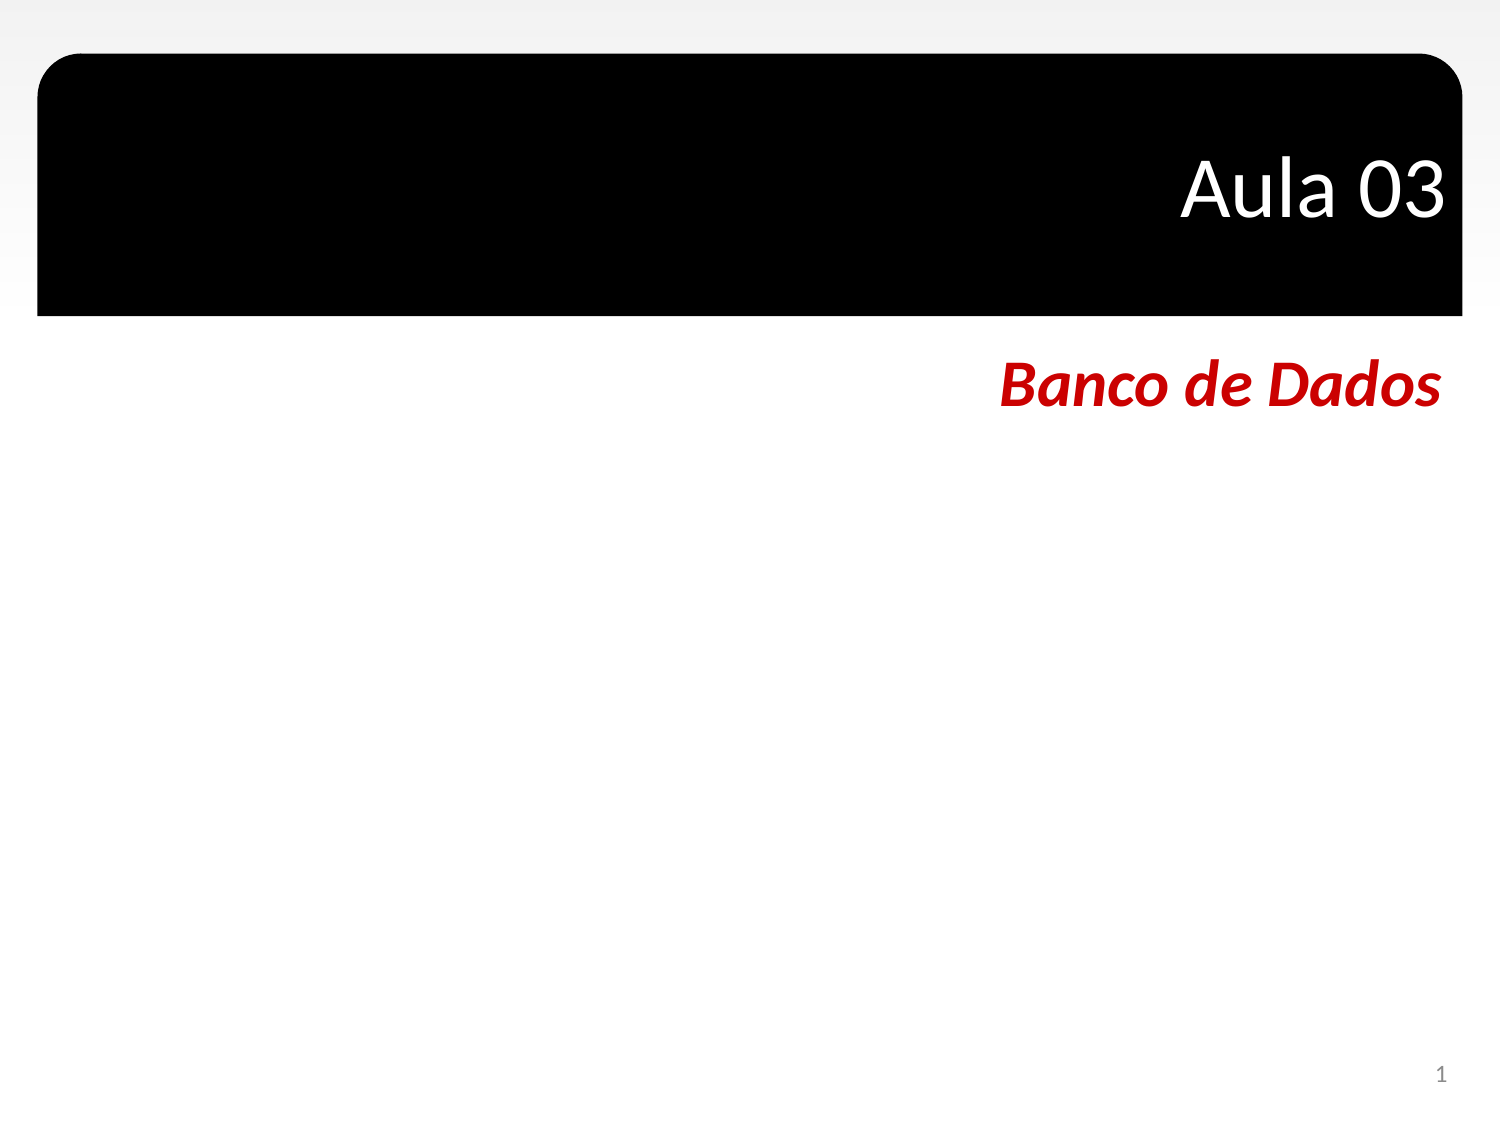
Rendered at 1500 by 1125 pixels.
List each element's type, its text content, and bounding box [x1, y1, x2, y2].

title Aula 03 [37, 62, 1463, 304]
slide_number 1 [1112, 1042, 1463, 1103]
subtitle Banco de Dados [750, 332, 1458, 646]
